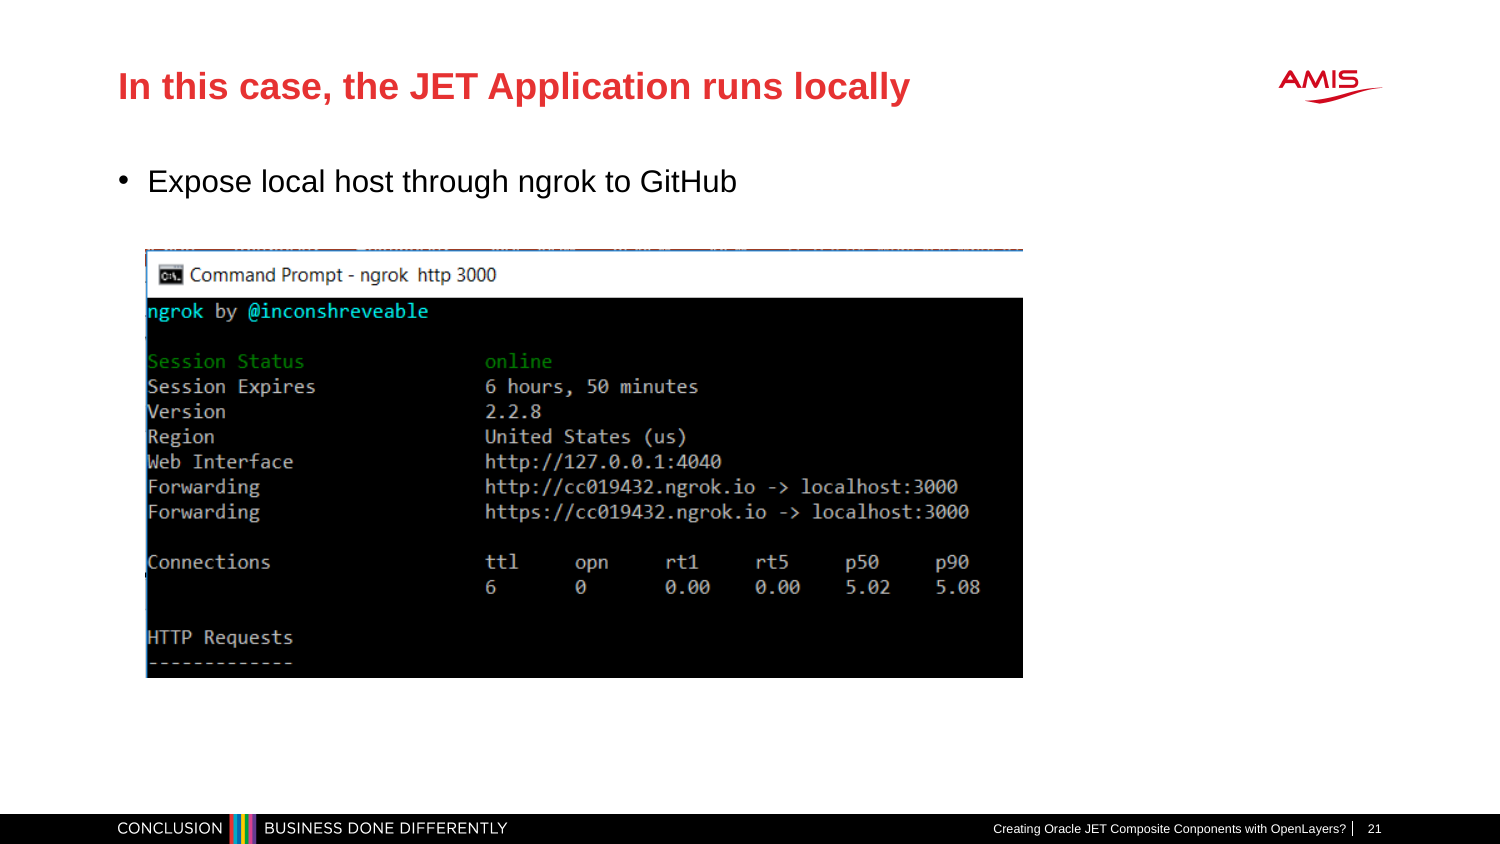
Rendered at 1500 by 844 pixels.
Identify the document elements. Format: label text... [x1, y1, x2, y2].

list Expose local host through ngrok to GitHub [118, 153, 1205, 774]
picture [145, 249, 1023, 678]
picture [0, 814, 236, 844]
title In this case, the JET Application runs locally [118, 47, 1205, 130]
slide_number 21 [1358, 820, 1382, 839]
picture [1205, 58, 1388, 106]
footer Creating Oracle JET Composite Conponents with OpenLayers? [814, 820, 1347, 839]
picture [239, 814, 1500, 844]
